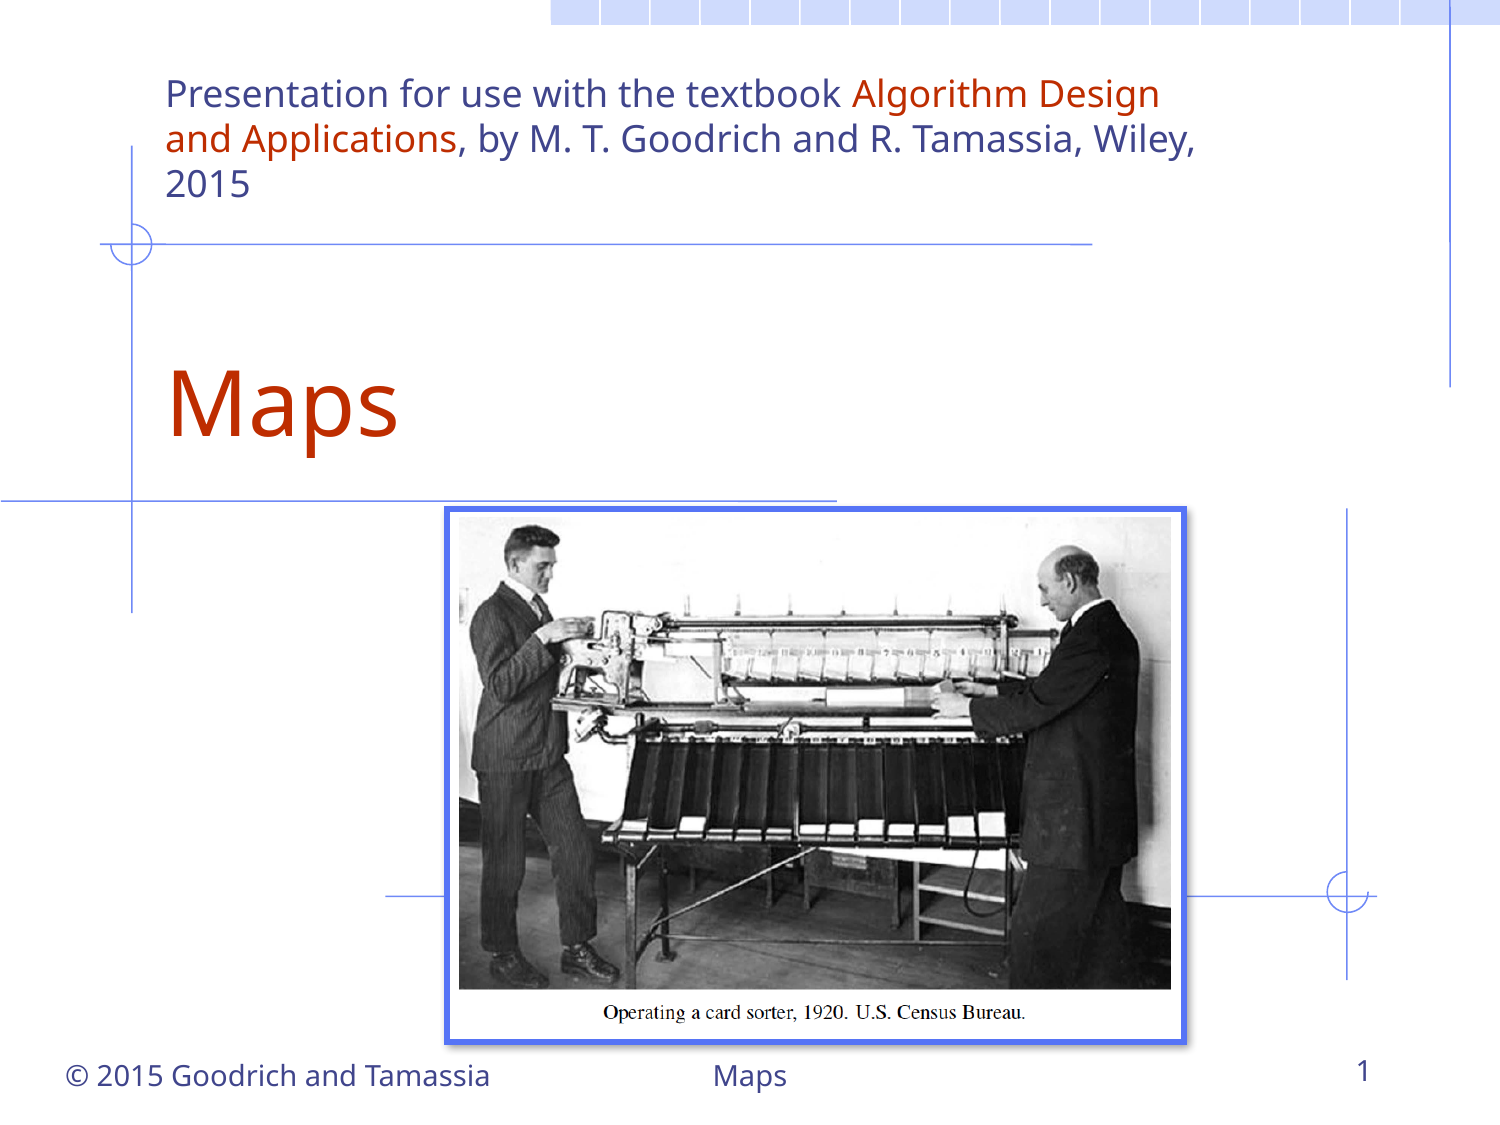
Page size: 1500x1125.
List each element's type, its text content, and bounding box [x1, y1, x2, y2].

subtitle Presentation for use with the textbook Algorithm Design and Applications, by M. T. Goodrich and R. Tamassia, Wiley, 2015 [150, 62, 1238, 225]
picture [449, 512, 1181, 1039]
slide_number © 2015 Goodrich and Tamassia [49, 1024, 676, 1101]
slide_number 1 [1074, 1024, 1388, 1101]
footer Maps [676, 1054, 988, 1101]
title Maps [150, 275, 1425, 463]
